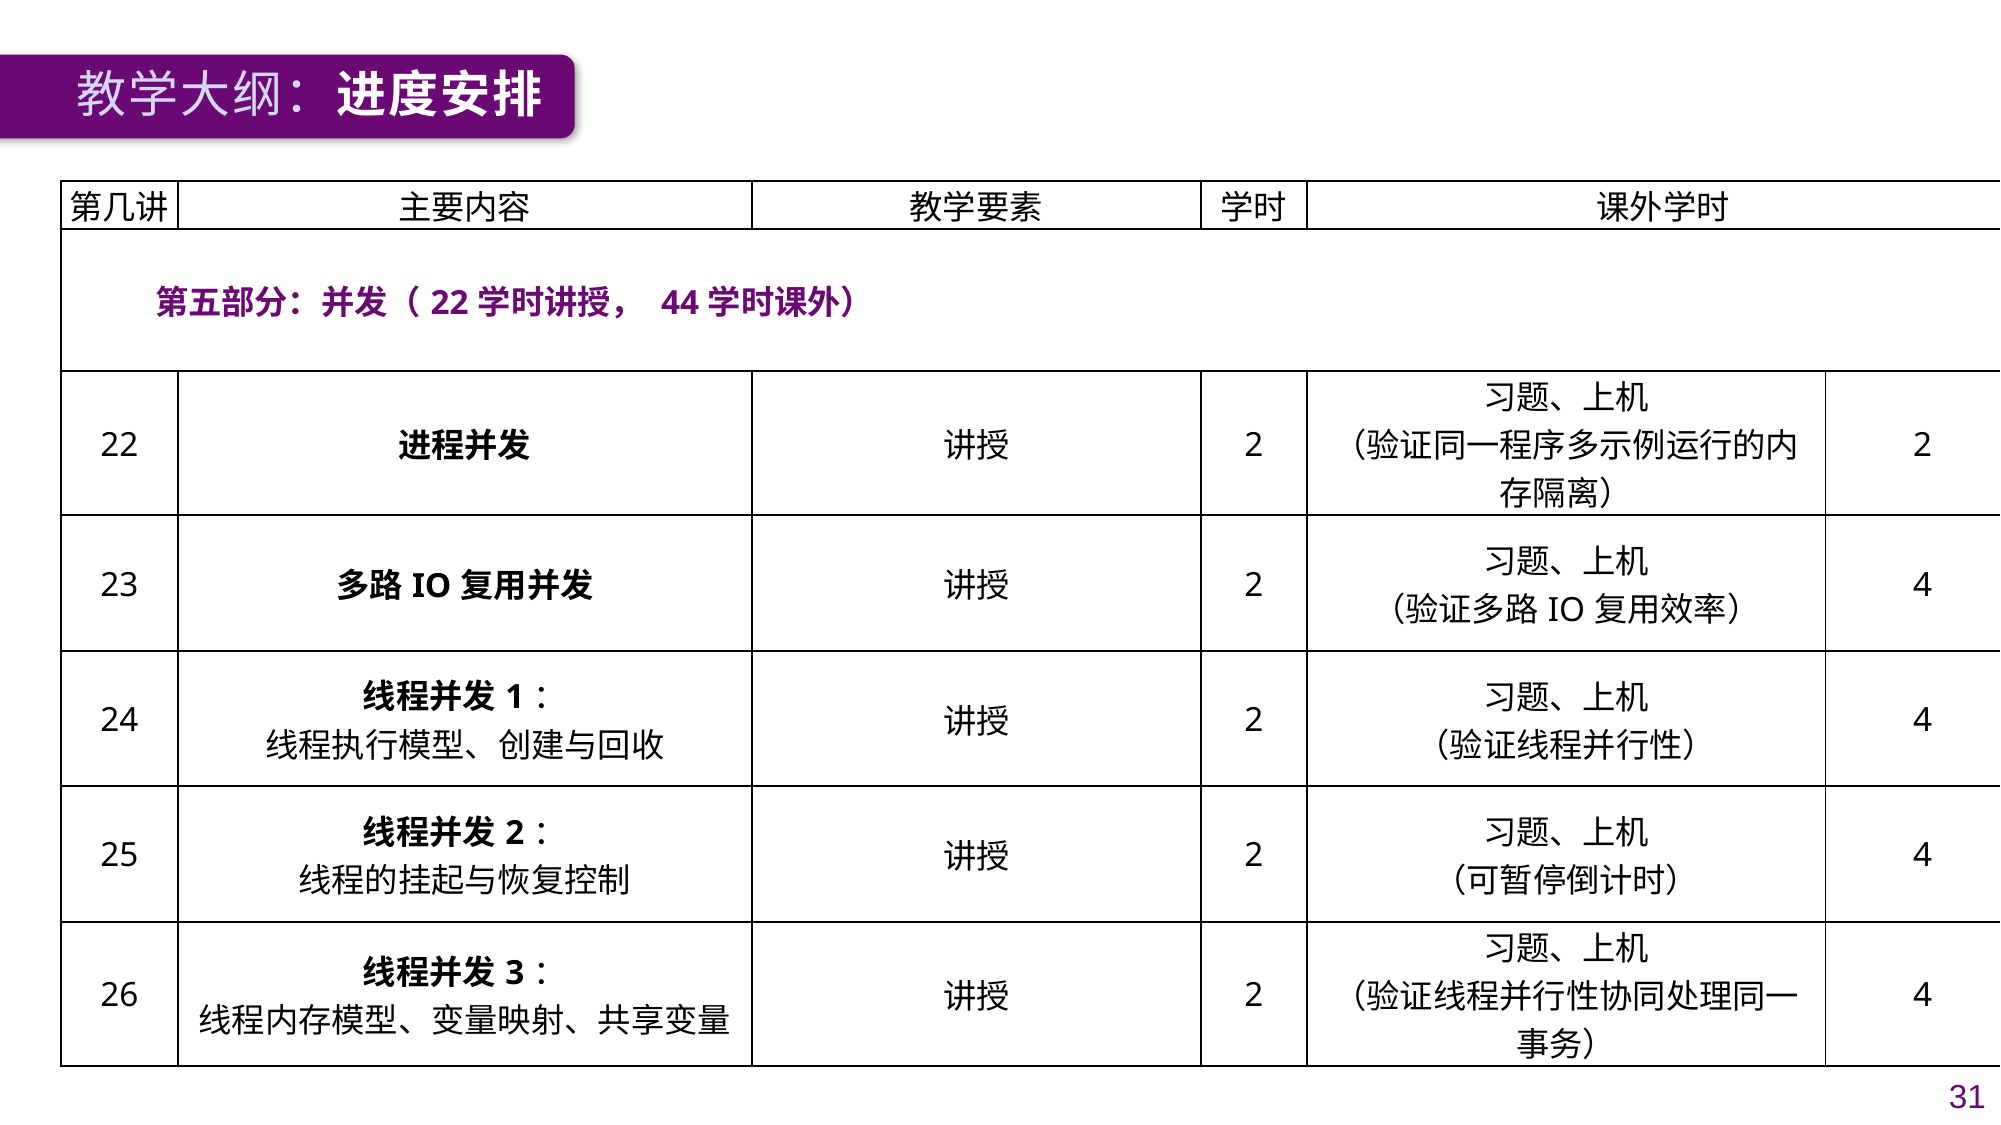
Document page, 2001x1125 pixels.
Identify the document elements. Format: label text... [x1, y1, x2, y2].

table_cell 习题、上机 （可暂停倒计时） [1308, 787, 1825, 921]
table_cell 第五部分：并发（22学时讲授， 44学时课外） [62, 230, 2000, 370]
table_cell 2 [1202, 652, 1306, 785]
table_cell 讲授 [753, 923, 1200, 1065]
table_cell 习题、上机 （验证线程并行性协同处理同一事务） [1308, 923, 1825, 1065]
slide_number 31 [1918, 1067, 2000, 1125]
text_box 教学大纲：进度安排 [60, 54, 575, 138]
table_cell 4 [1826, 923, 2000, 1065]
table_cell 23 [62, 516, 177, 650]
table_cell 24 [62, 652, 177, 785]
table_cell 2 [1202, 787, 1306, 921]
table_header 第几讲 [62, 182, 177, 228]
table_header 教学要素 [753, 182, 1200, 228]
table_cell 习题、上机 （验证同一程序多示例运行的内存隔离） [1308, 372, 1825, 514]
table_cell 讲授 [753, 652, 1200, 785]
table_cell 多路IO复用并发 [179, 516, 751, 650]
table_cell 线程并发1： 线程执行模型、创建与回收 [179, 652, 751, 785]
table_cell 2 [1202, 372, 1306, 514]
table_cell 4 [1826, 787, 2000, 921]
table_header 主要内容 [179, 182, 751, 228]
table_cell 26 [62, 923, 177, 1065]
table_cell 讲授 [753, 516, 1200, 650]
table_cell 22 [62, 372, 177, 514]
table_cell 2 [1202, 923, 1306, 1065]
table_header 课外学时 [1308, 182, 2000, 228]
text_box [0, 54, 564, 139]
table_cell 讲授 [753, 787, 1200, 921]
table_cell 4 [1826, 652, 2000, 785]
table_cell 习题、上机 （验证线程并行性） [1308, 652, 1825, 785]
table_cell 25 [62, 787, 177, 921]
table_cell 习题、上机 （验证多路IO复用效率） [1308, 516, 1825, 650]
table_cell 2 [1826, 372, 2000, 514]
table_cell 2 [1202, 516, 1306, 650]
table_cell 讲授 [753, 372, 1200, 514]
table_cell 进程并发 [179, 372, 751, 514]
table_cell 4 [1826, 516, 2000, 650]
table_cell 线程并发3： 线程内存模型、变量映射、共享变量 [179, 923, 751, 1065]
table_cell 线程并发2： 线程的挂起与恢复控制 [179, 787, 751, 921]
table_header 学时 [1202, 182, 1306, 228]
